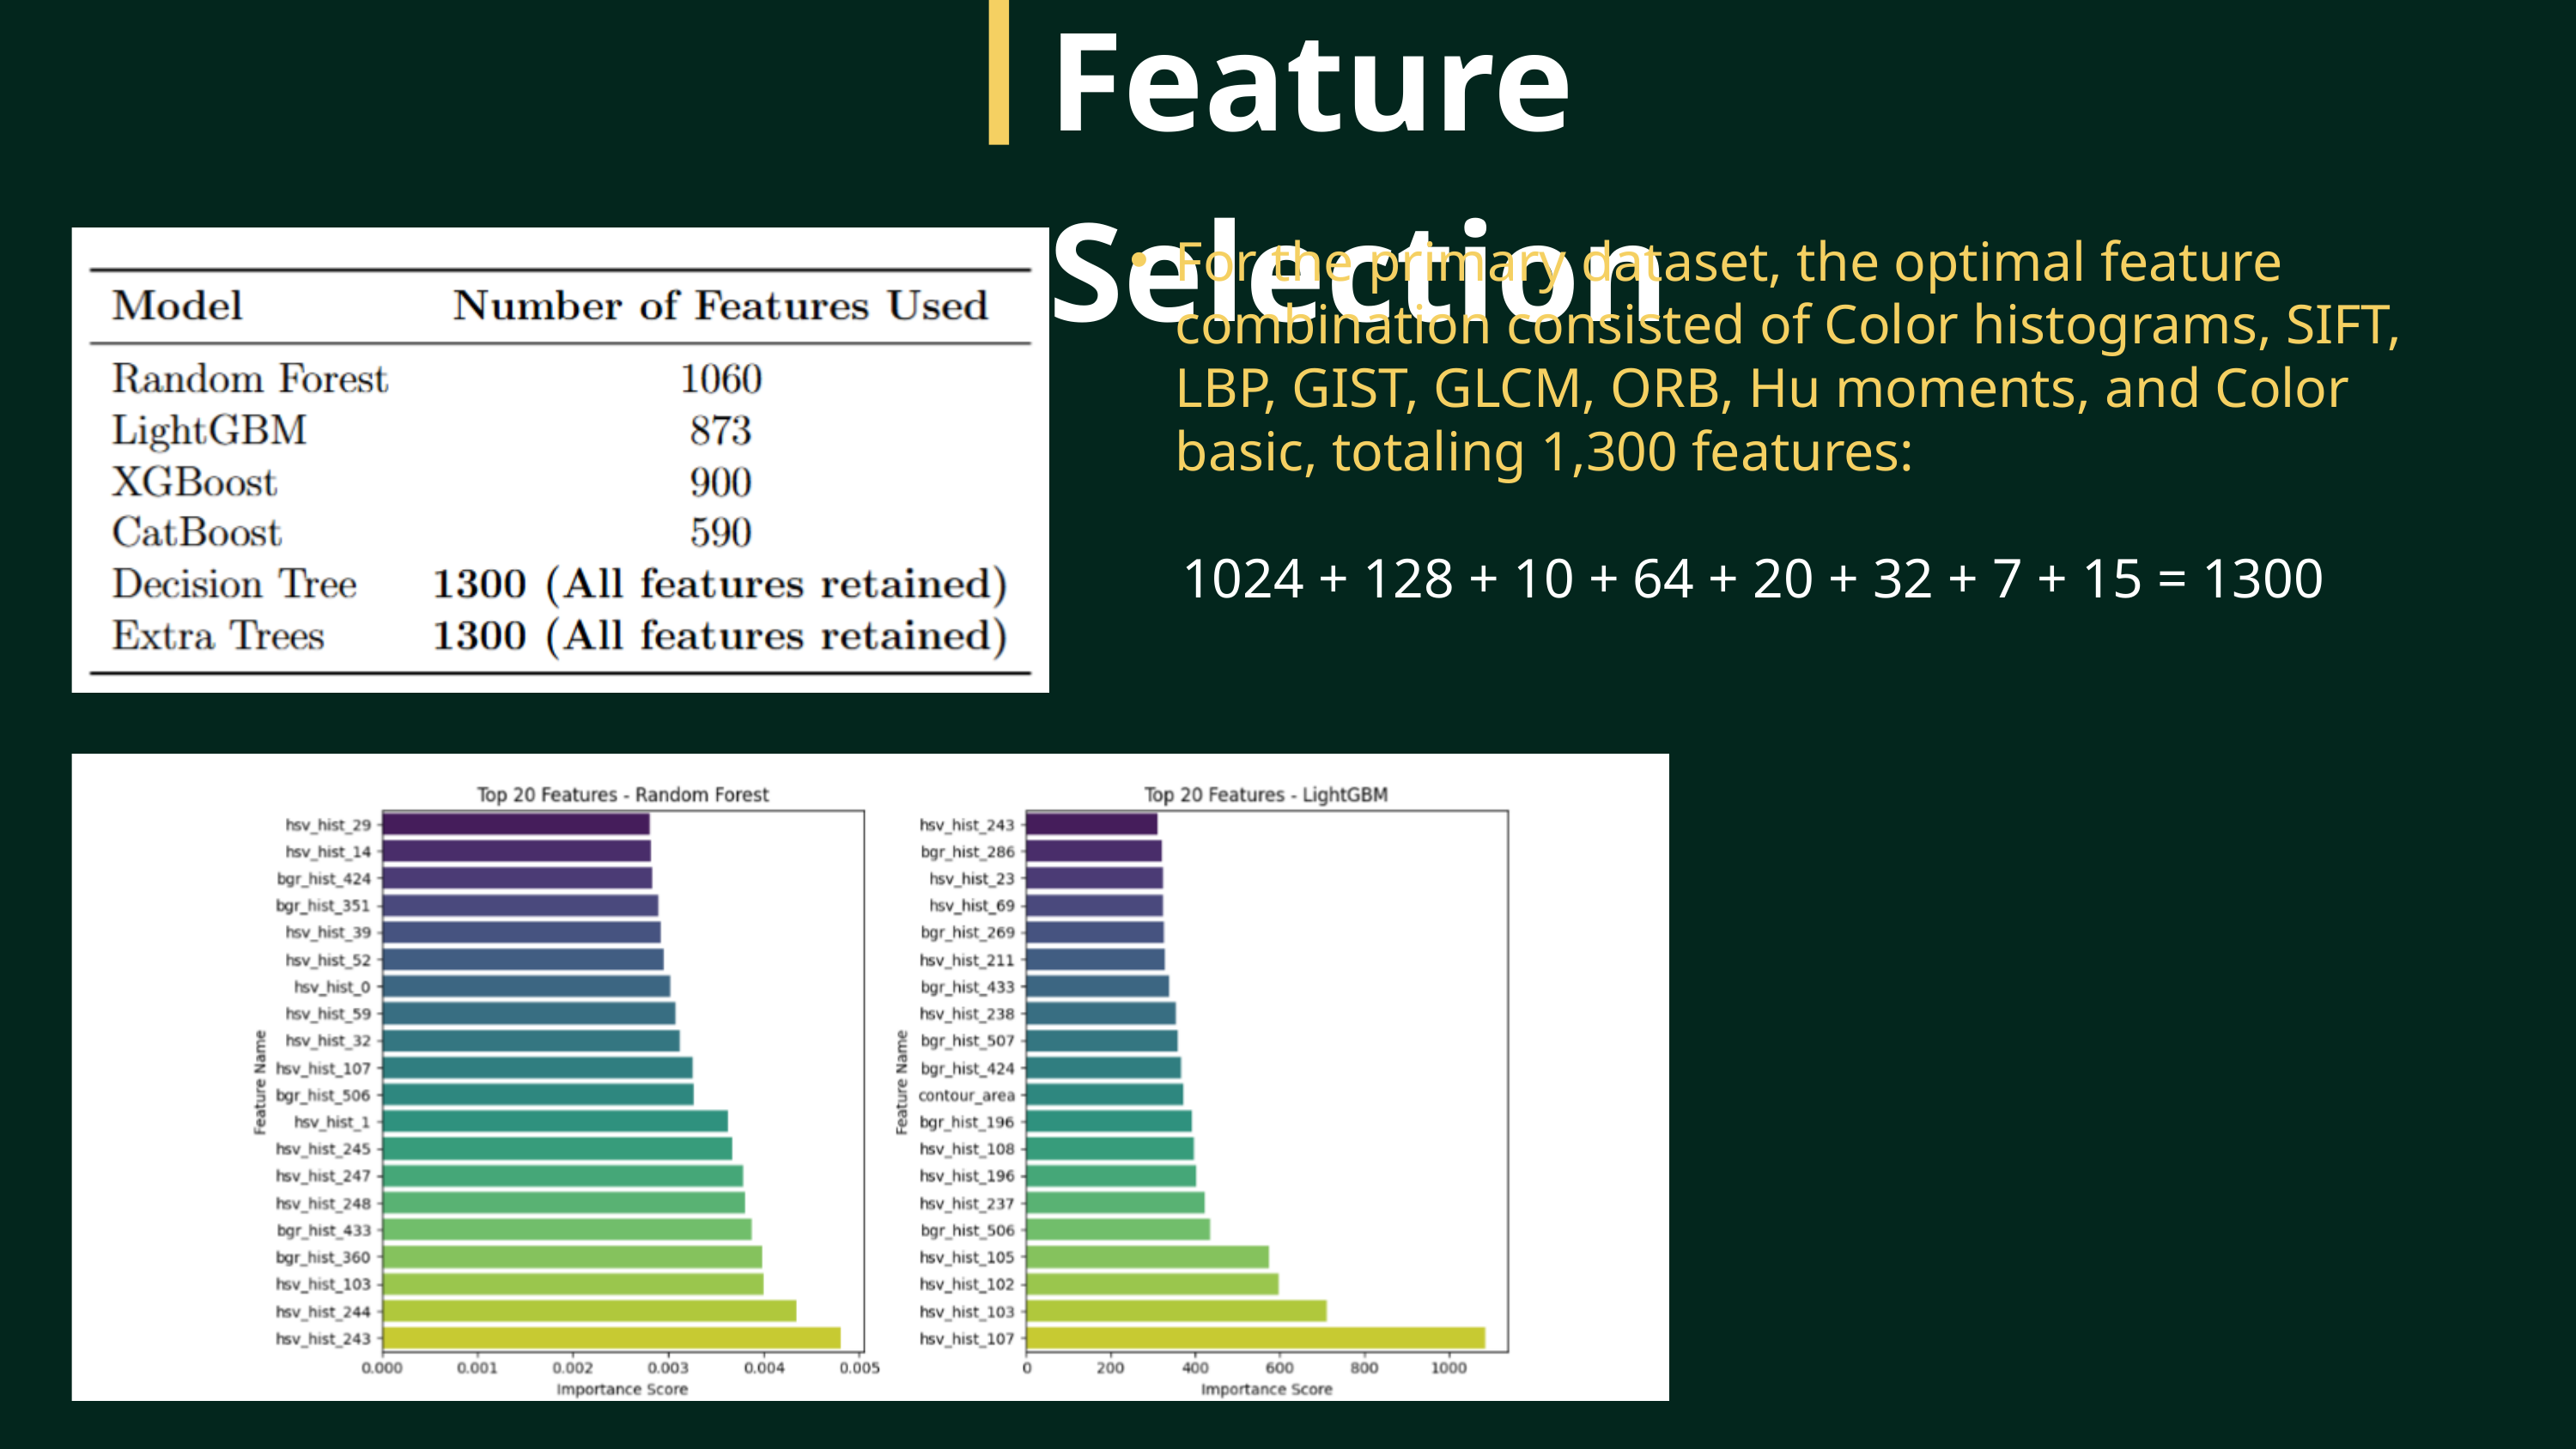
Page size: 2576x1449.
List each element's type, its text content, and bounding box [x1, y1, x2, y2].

text_box Feature Selection [1048, 0, 2156, 349]
text_box [71, 754, 1669, 1401]
text_box For the primary dataset, the optimal feature combination consisted of Color histograms, SIFT, LBP, GIST, GLCM, ORB, Hu moments, and Color basic, totaling 1,300 features: 1024 + 128 + 10 + 64 + 20 + 32 + 7 + 15 = 1300 [1084, 227, 2432, 609]
text_box [71, 227, 1050, 693]
